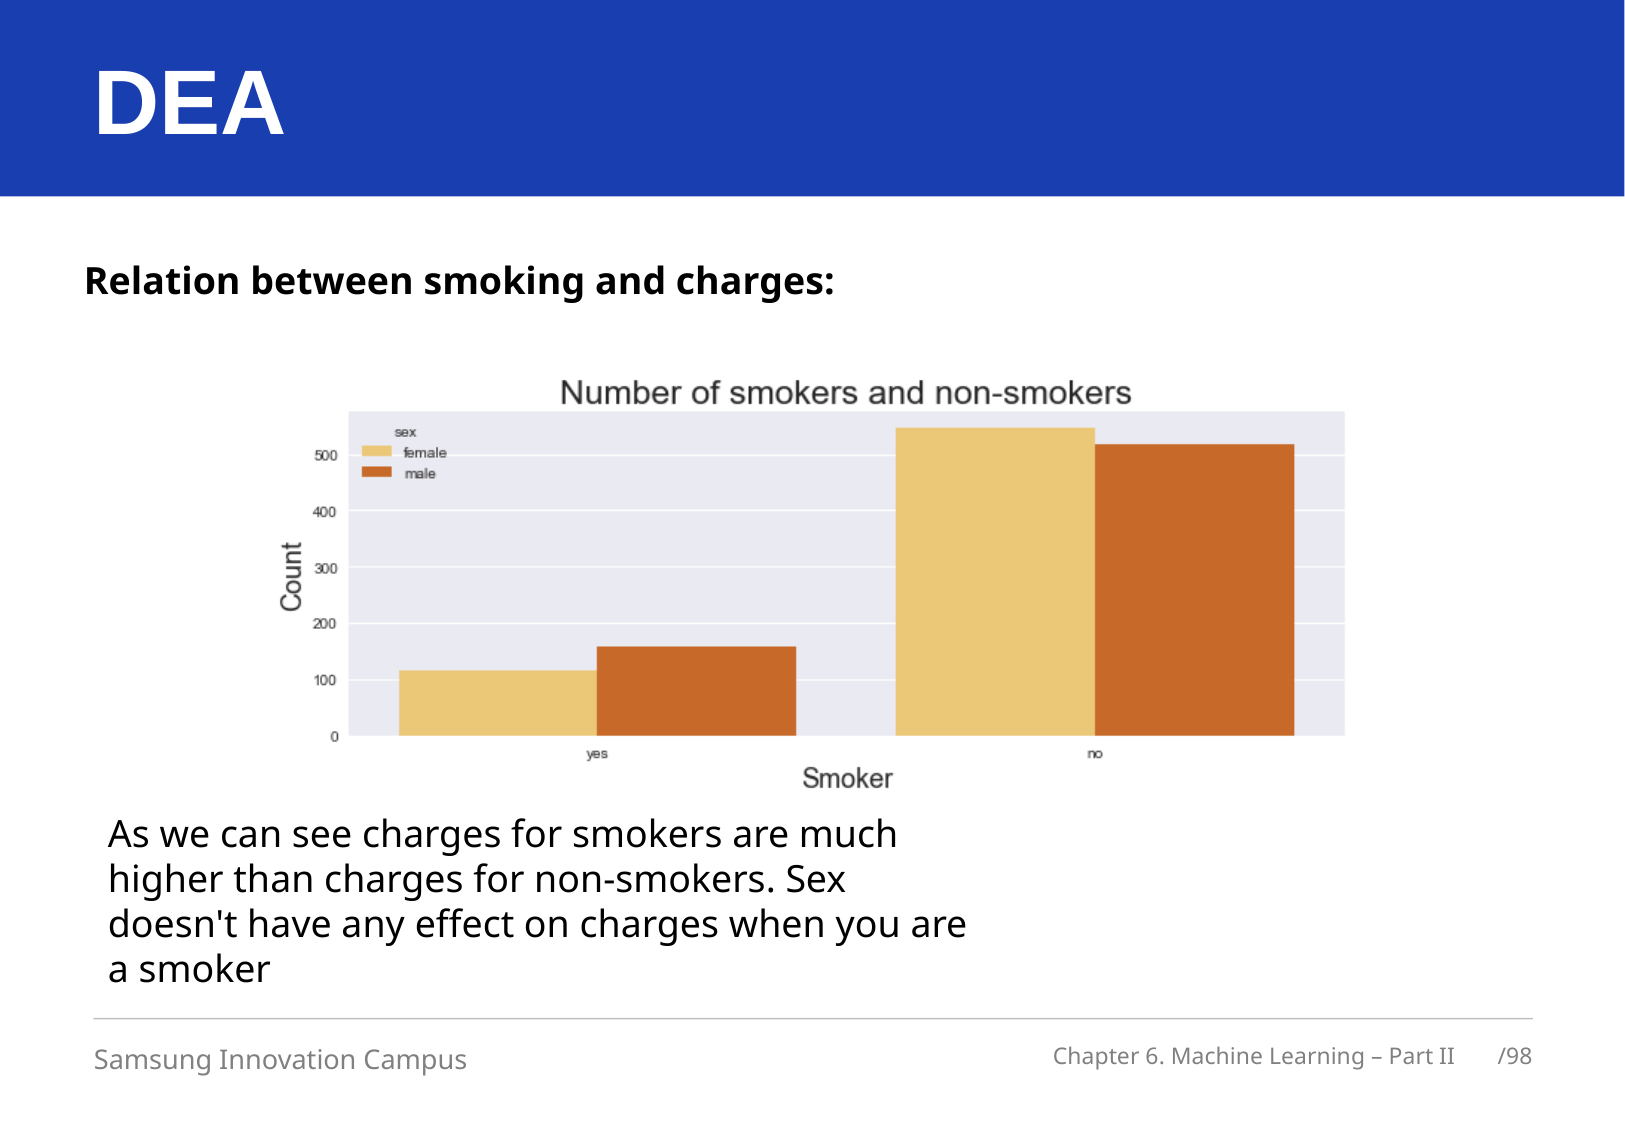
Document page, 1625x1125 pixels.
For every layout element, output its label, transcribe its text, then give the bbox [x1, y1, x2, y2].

picture [270, 369, 1354, 803]
text_box Relation between smoking and charges: [69, 250, 851, 355]
title DEA [93, 115, 1556, 304]
text_box As we can see charges for smokers are much higher than charges for non-smokers. Sex doesn't have any effect on charges when you are a smoker [93, 802, 1002, 1043]
